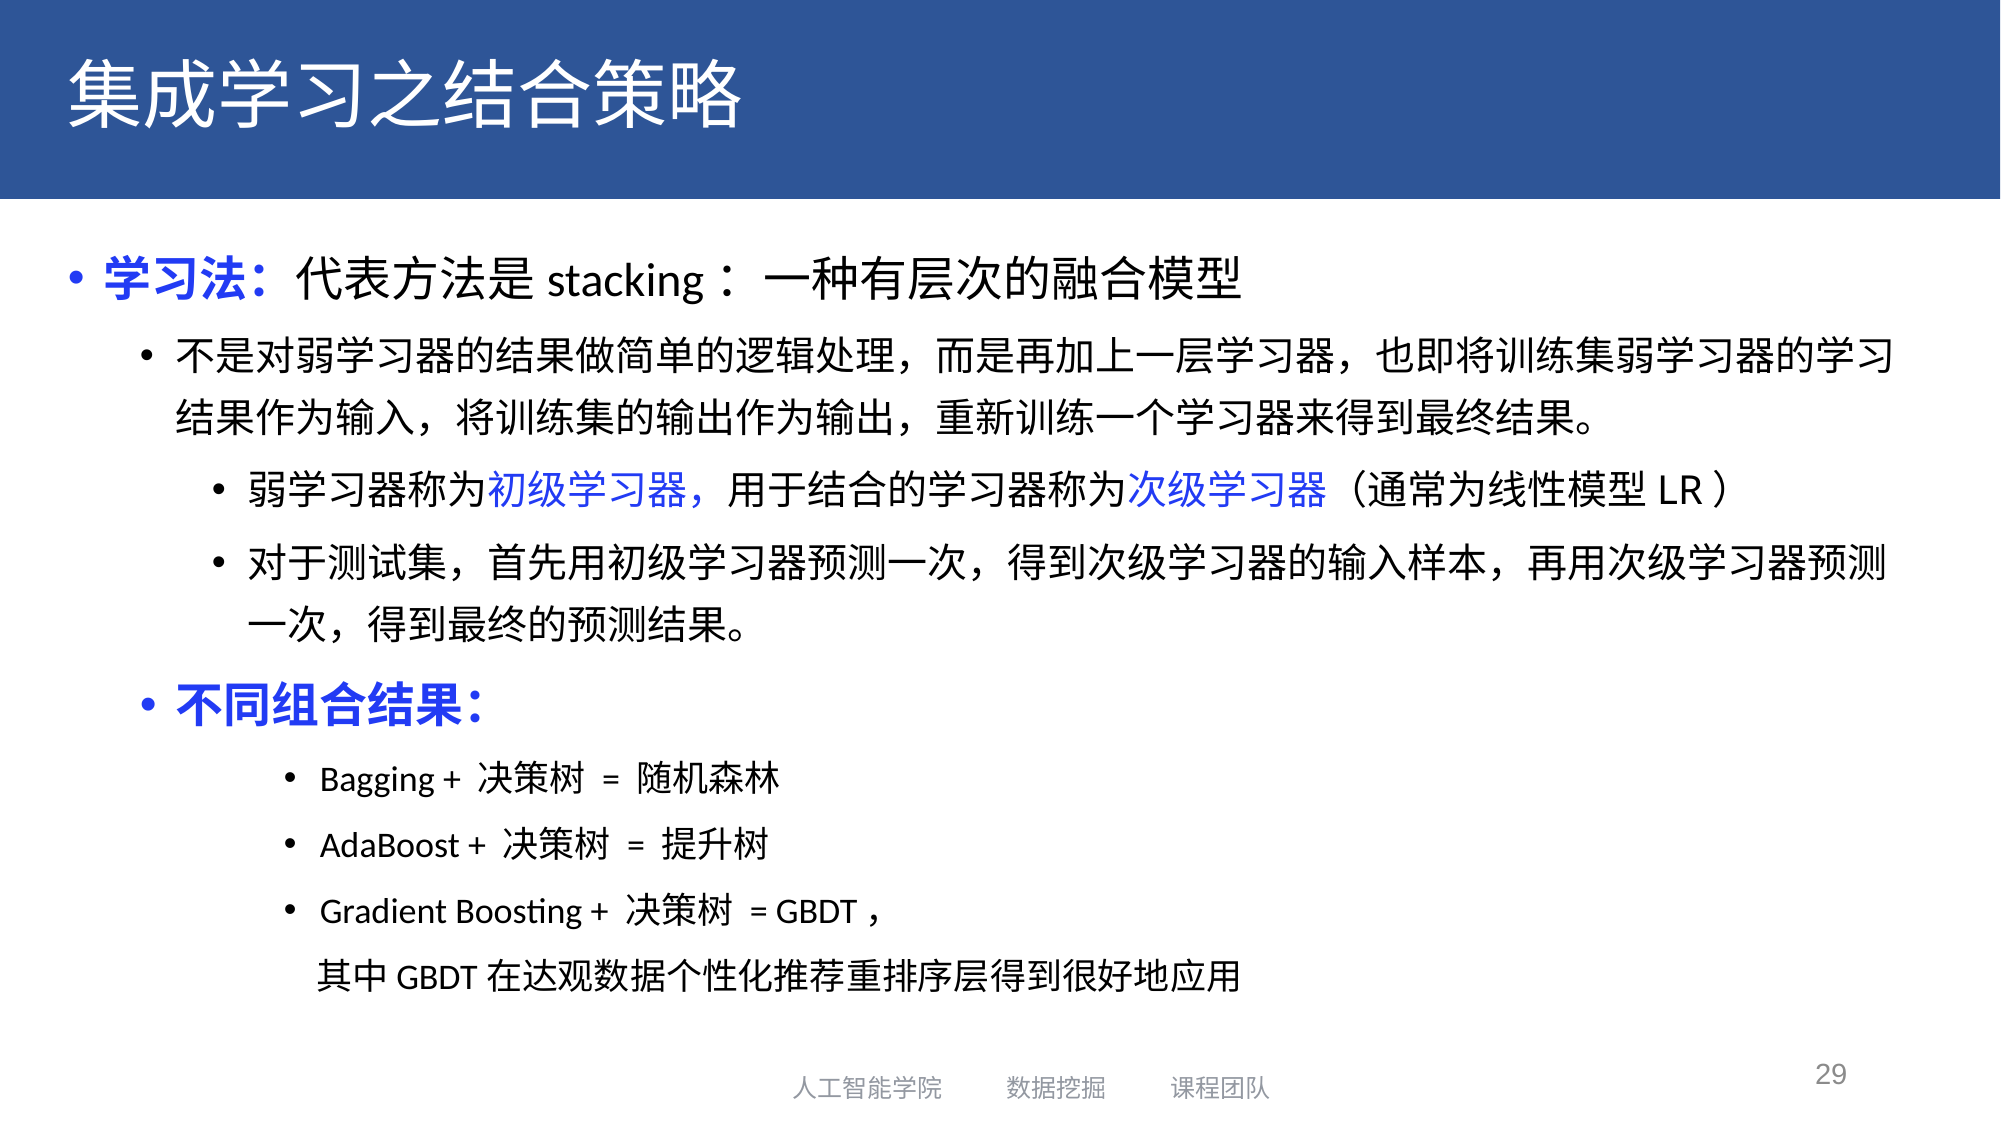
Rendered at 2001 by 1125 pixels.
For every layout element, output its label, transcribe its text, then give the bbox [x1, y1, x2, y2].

list 学习法：代表方法是stacking：一种有层次的融合模型 不是对弱学习器的结果做简单的逻辑处理，而是再加上一层学习器，也即将训练集弱学习器的学习结果作为输入，将训练集的输出作为输出，重新训练一个学习器来得到最终结果。 弱学习器称为初级学习器，用于结合的学习器称为次级学习器（通常为线性模型LR） 对于测试集，首先用初级学习器预测一次，得到次级学习器的输入样本，再用次级学习器预测一次，得到最终的预测结果。 不同组合结果： Bagging + 决策树 = 随机森林 AdaBoost + 决策树 = 提升树 Gradient Boosting + 决策树 = GBDT， 其中GBDT在达观数据个性化推荐重排序层得到很好地应用 [52, 223, 1923, 1010]
footer 人工智能学院 数据挖掘 课程团队 [694, 1057, 1370, 1118]
title 集成学习之结合策略 [52, 23, 1753, 174]
slide_number 29 [1412, 1042, 1863, 1103]
